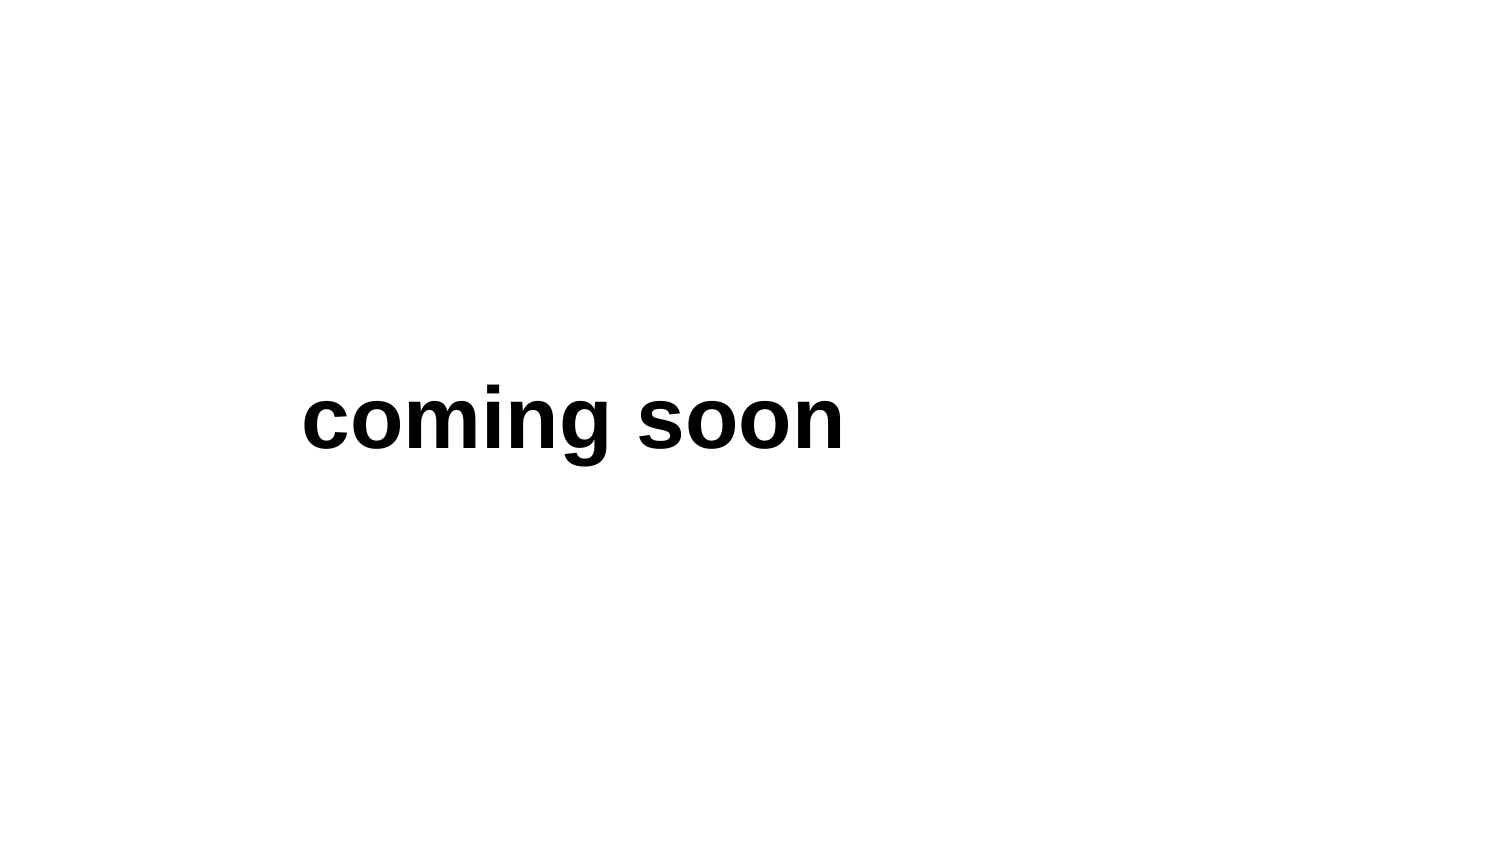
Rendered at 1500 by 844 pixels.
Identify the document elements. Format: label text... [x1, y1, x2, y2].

title coming soon [296, 0, 1204, 843]
